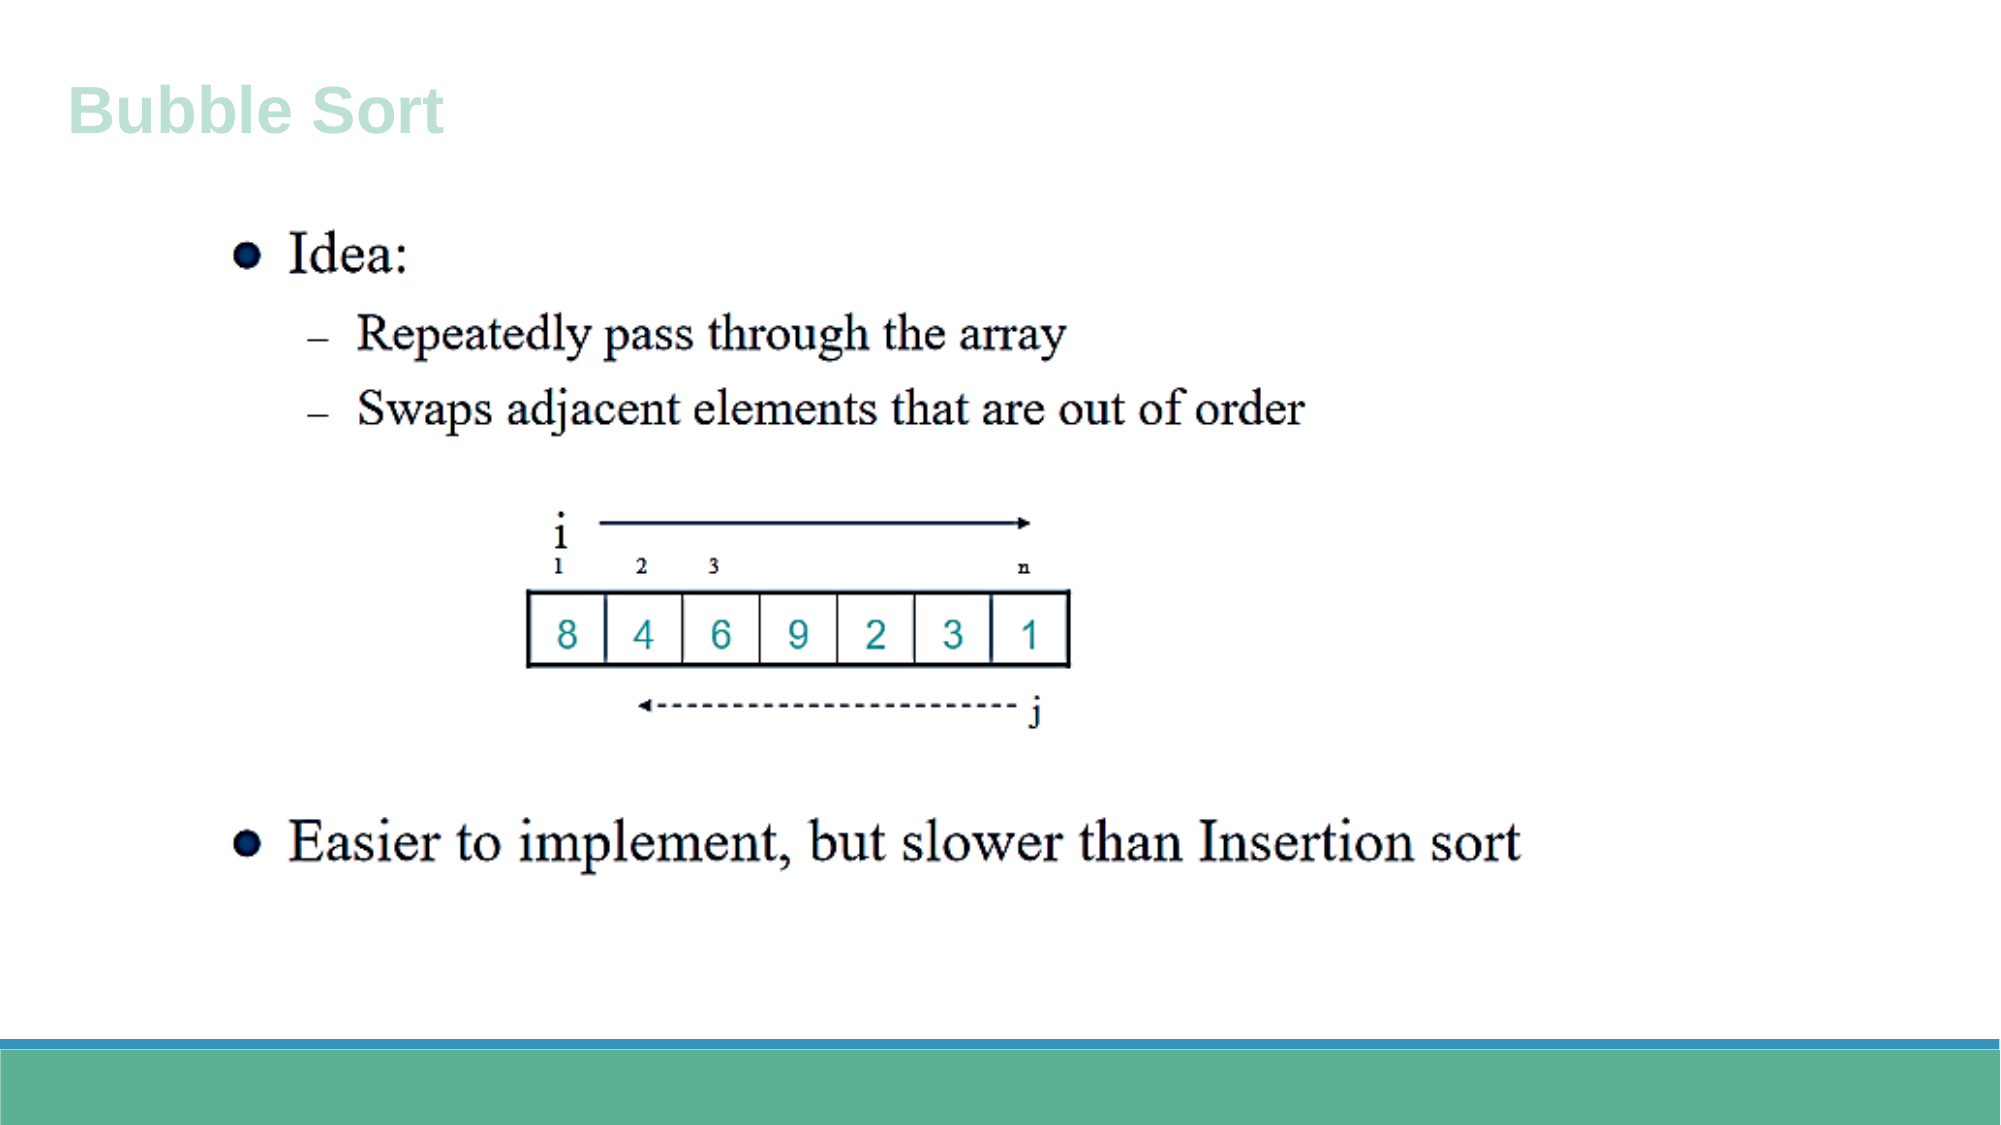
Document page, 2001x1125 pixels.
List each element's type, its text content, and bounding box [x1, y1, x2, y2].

picture [211, 209, 1627, 939]
text_box Bubble Sort [52, 59, 461, 155]
